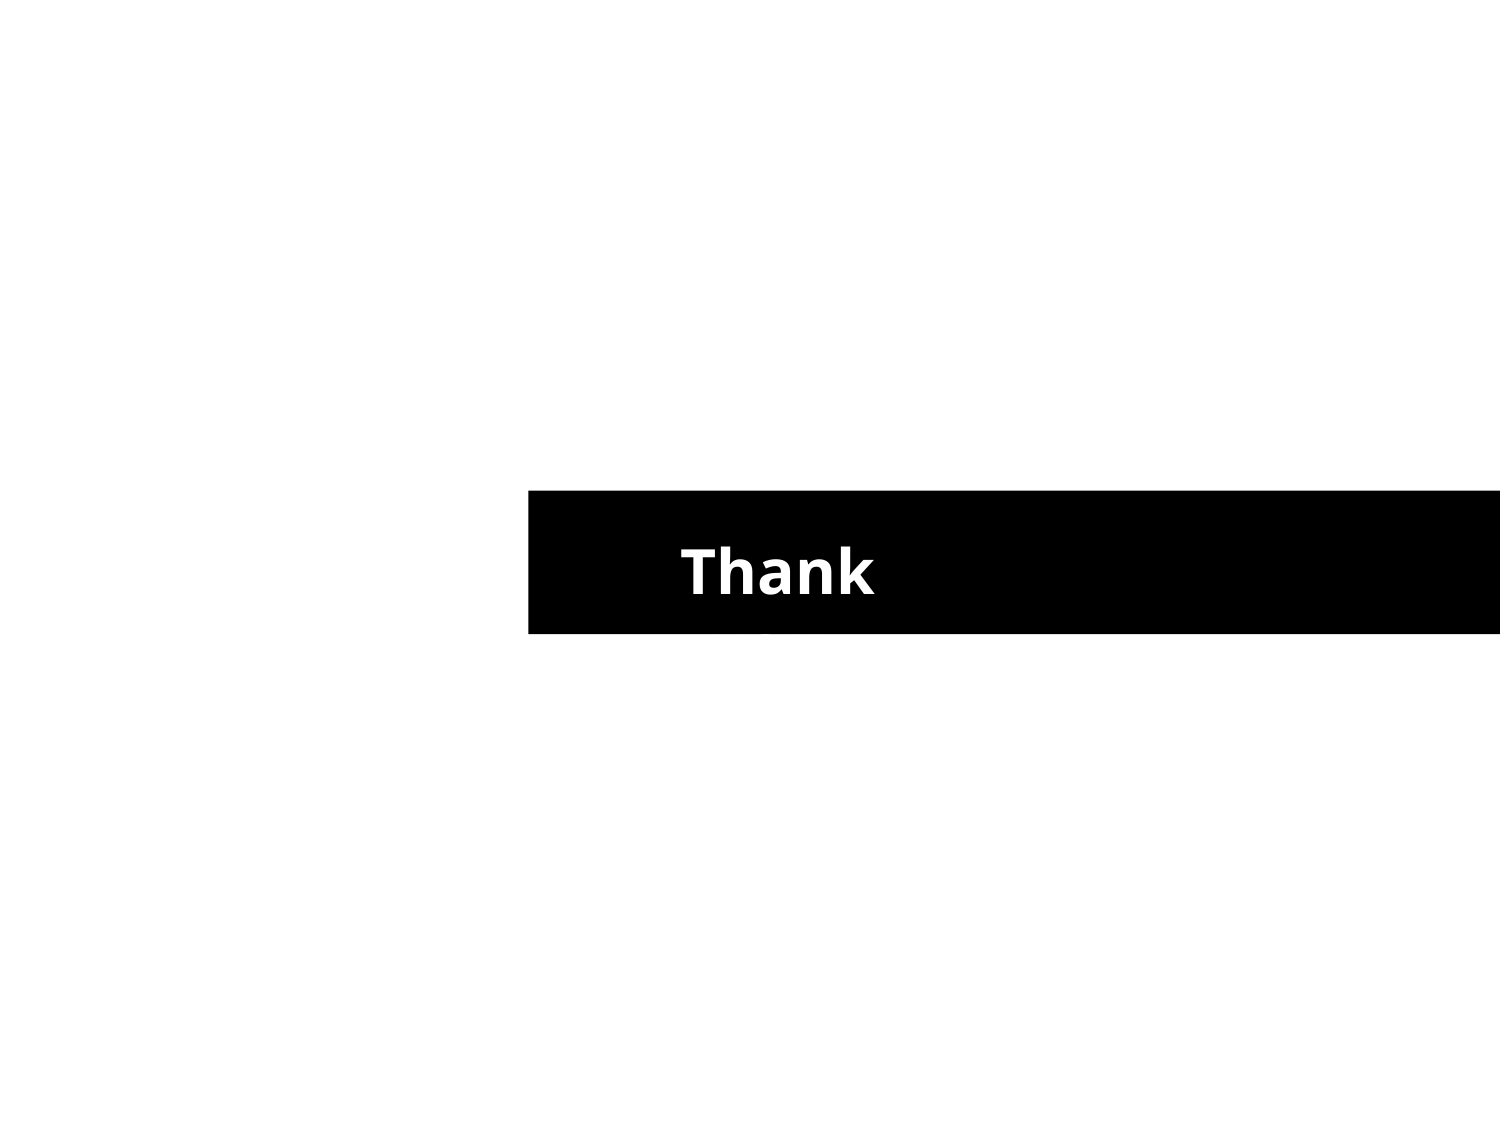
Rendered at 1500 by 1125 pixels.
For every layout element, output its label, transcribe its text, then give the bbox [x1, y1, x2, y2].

text_box [528, 490, 1500, 635]
text_box Thank you. [604, 517, 952, 608]
